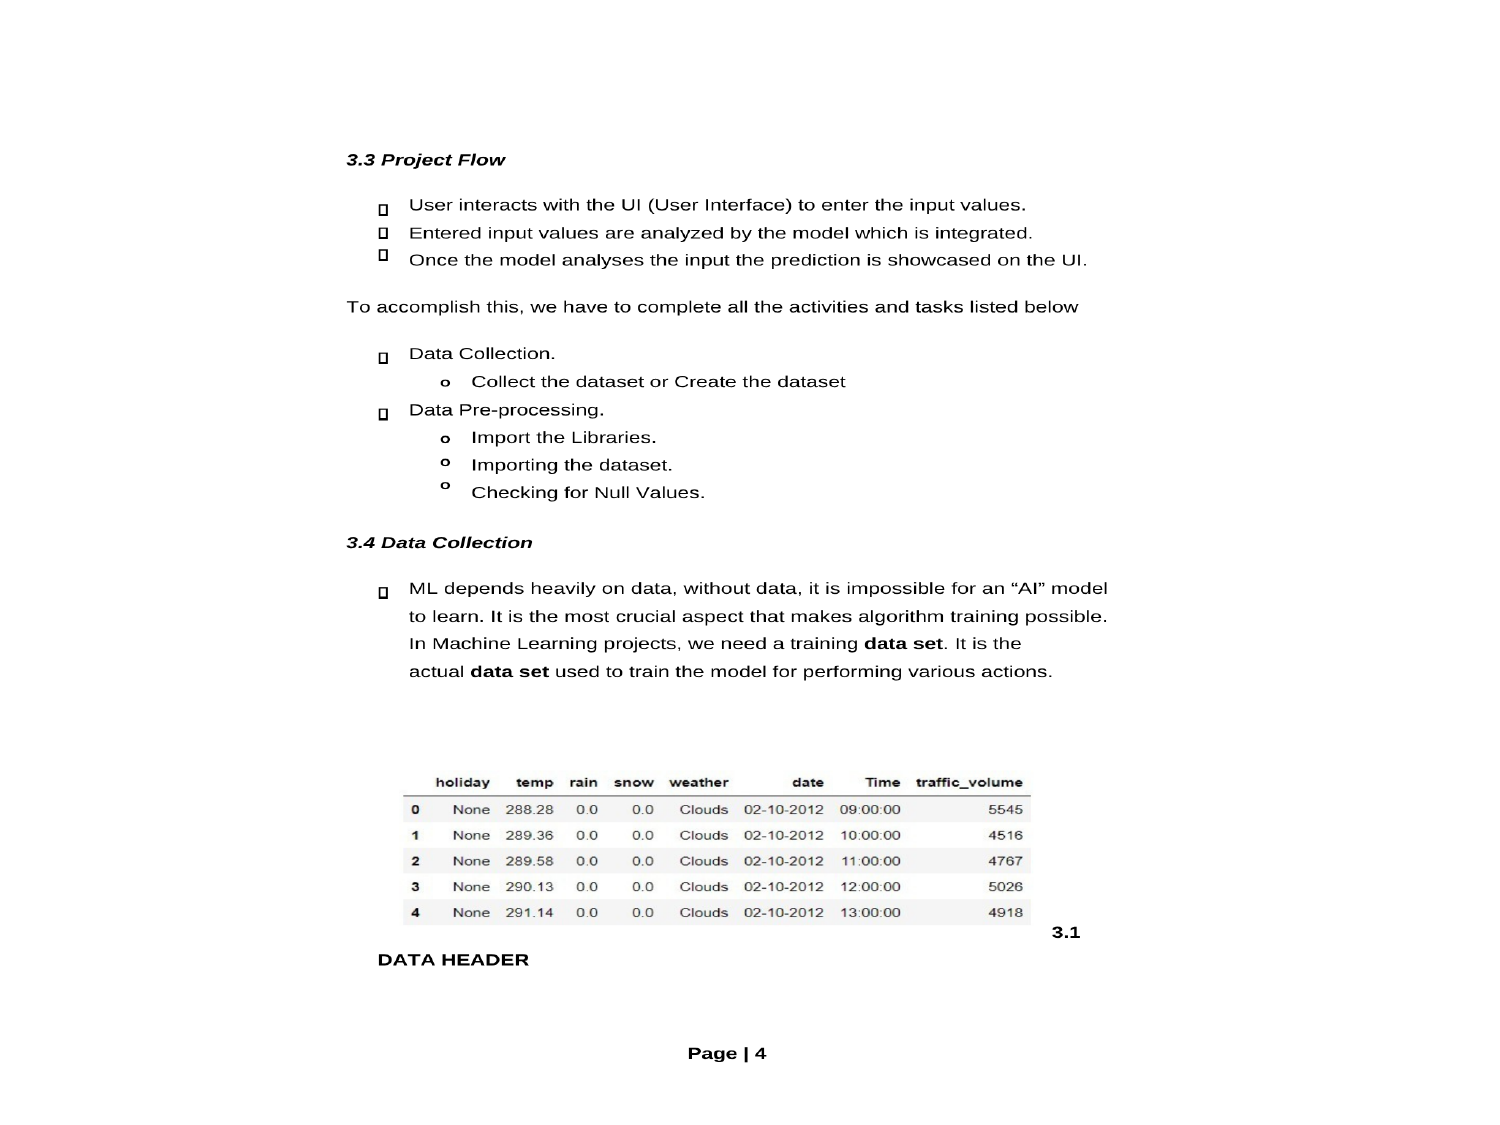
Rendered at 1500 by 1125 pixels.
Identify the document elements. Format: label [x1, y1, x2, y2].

picture [198, 0, 1232, 1125]
